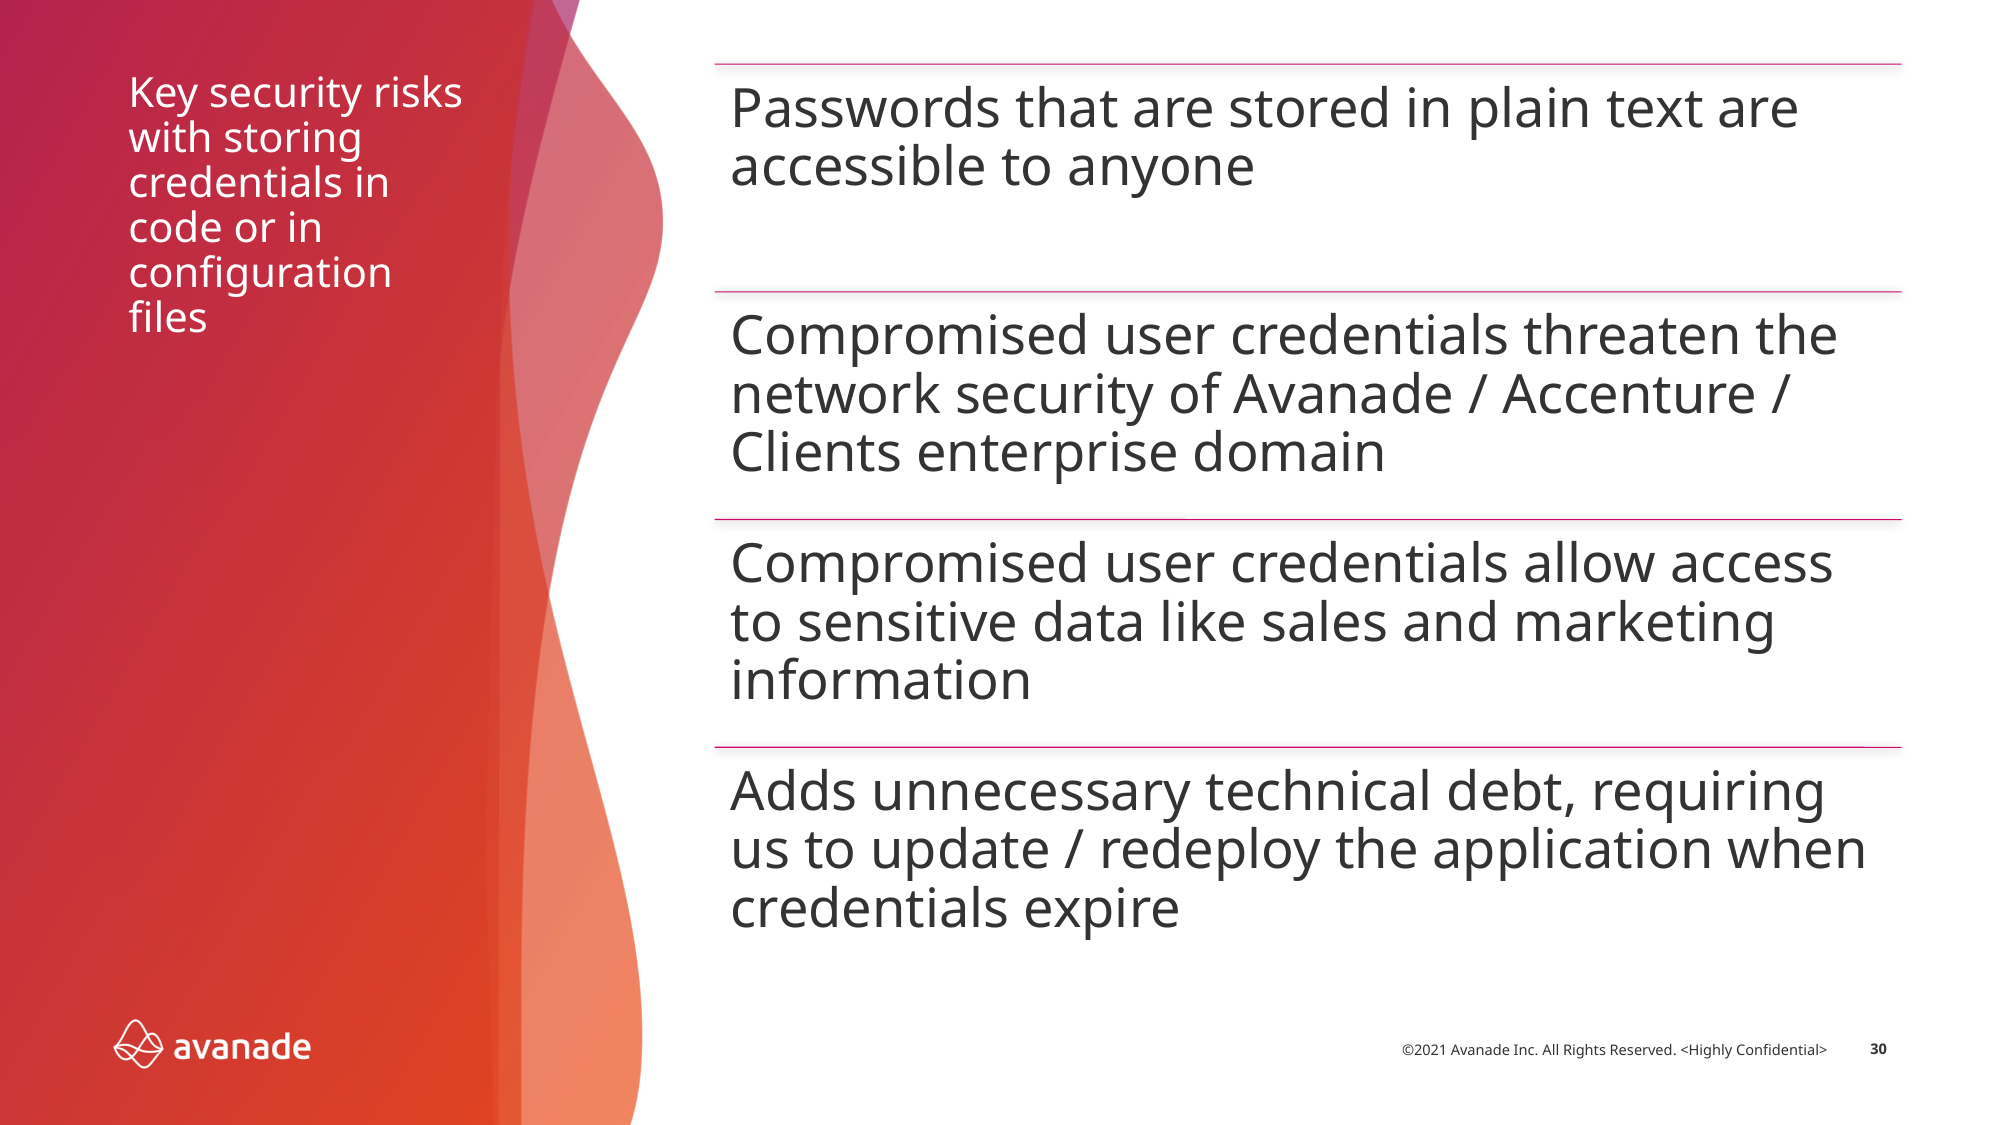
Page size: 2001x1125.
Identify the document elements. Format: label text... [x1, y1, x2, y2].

title Key security risks with storing credentials in code or in configuration files [113, 64, 496, 357]
picture [0, 0, 715, 1125]
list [714, 64, 1902, 975]
